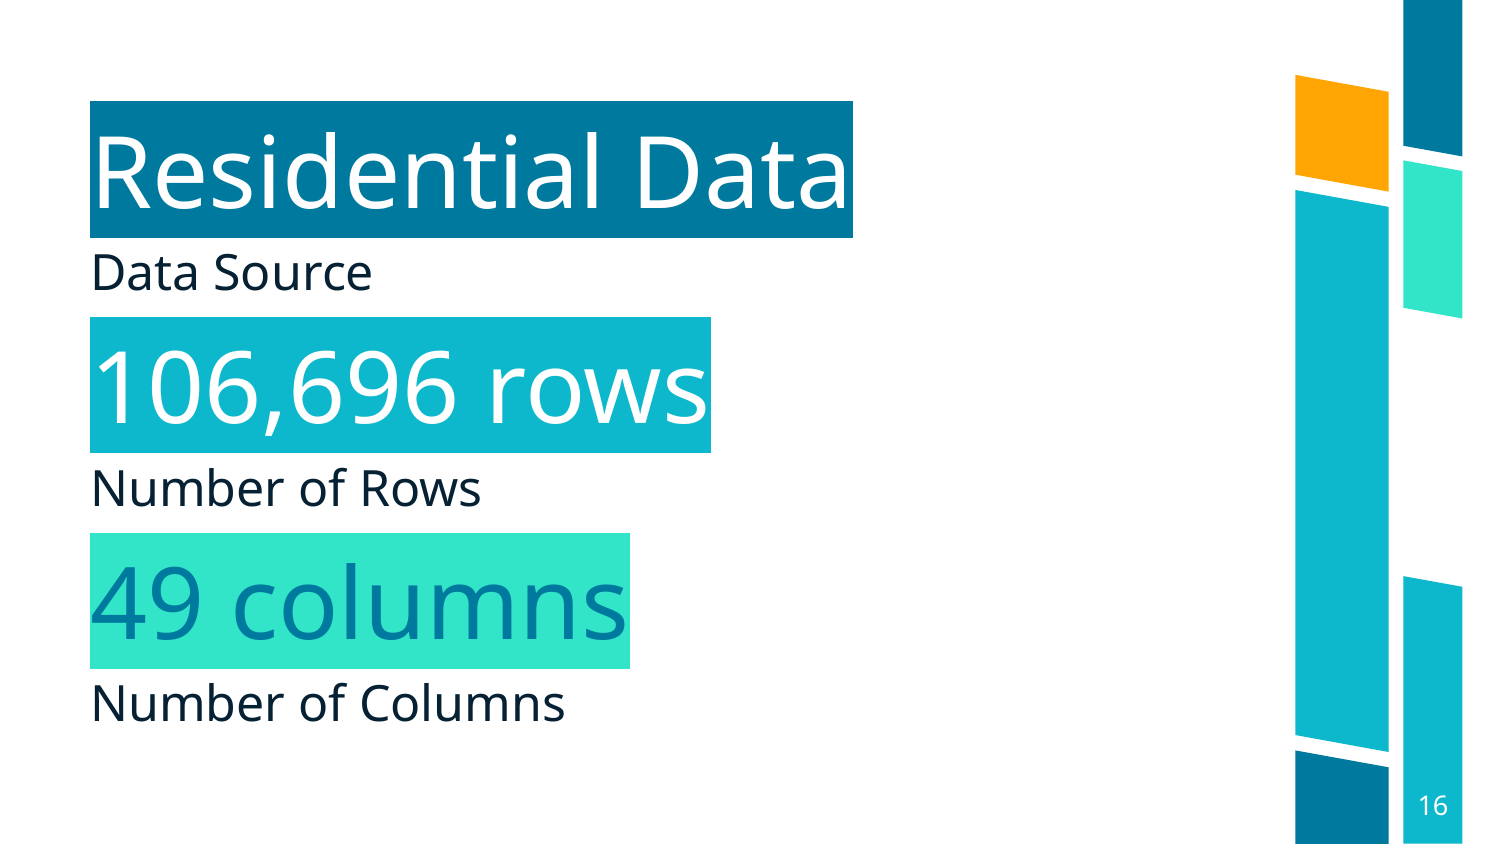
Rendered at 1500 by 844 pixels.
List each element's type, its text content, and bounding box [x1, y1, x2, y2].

subtitle Data Source [90, 231, 1360, 296]
title 49 columns [90, 524, 1360, 660]
subtitle Number of Rows [90, 447, 1360, 524]
title 106,696 rows [90, 296, 1360, 444]
slide_number ‹#› [1403, 769, 1463, 844]
subtitle Number of Columns [90, 662, 1360, 739]
title Residential Data [90, 81, 1360, 229]
